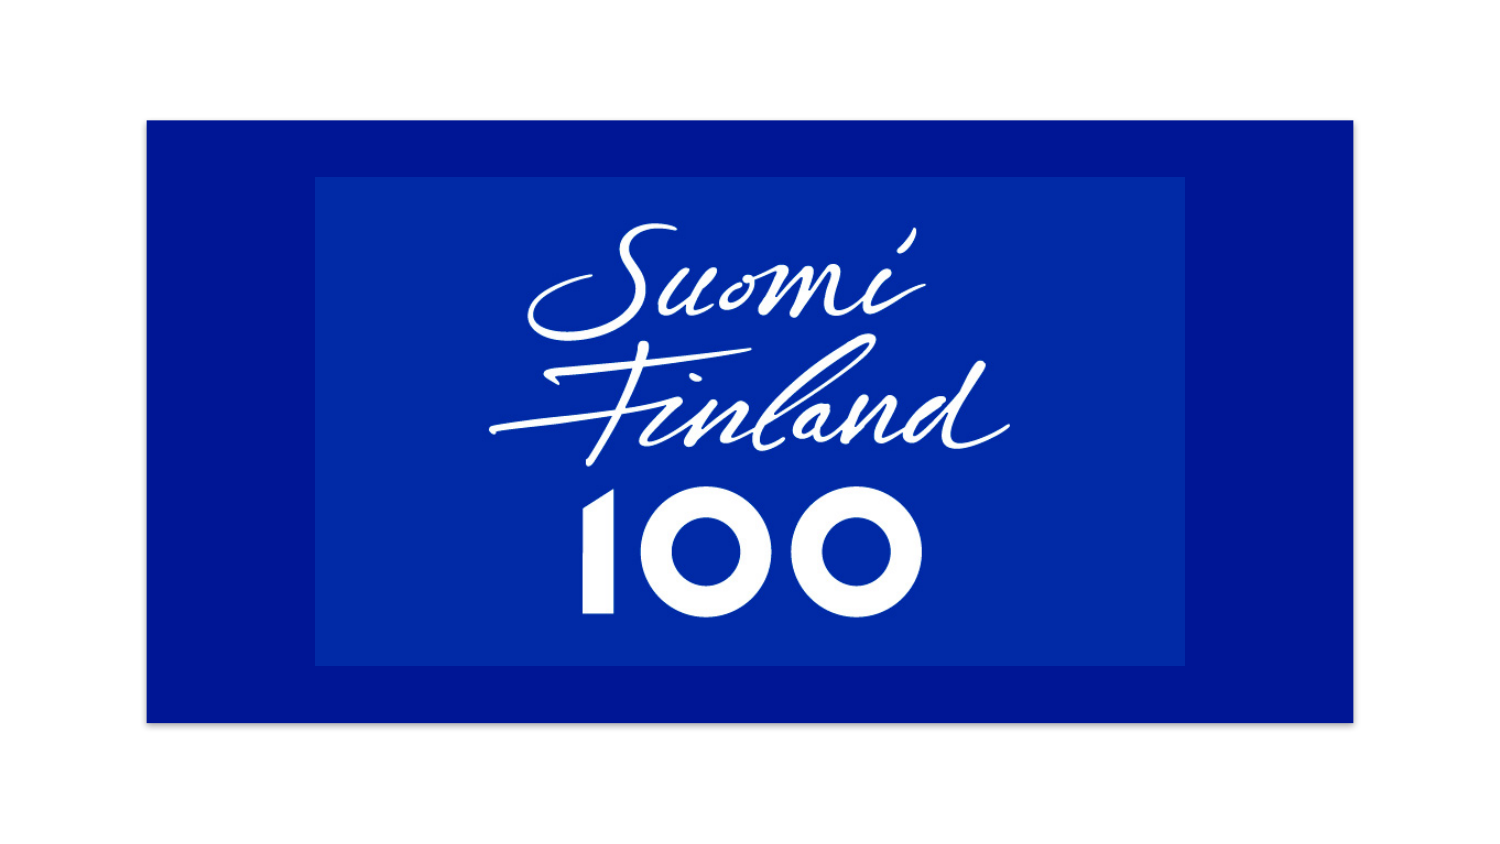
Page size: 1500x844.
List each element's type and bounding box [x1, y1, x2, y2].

picture [315, 177, 1185, 666]
text_box [146, 120, 1354, 724]
